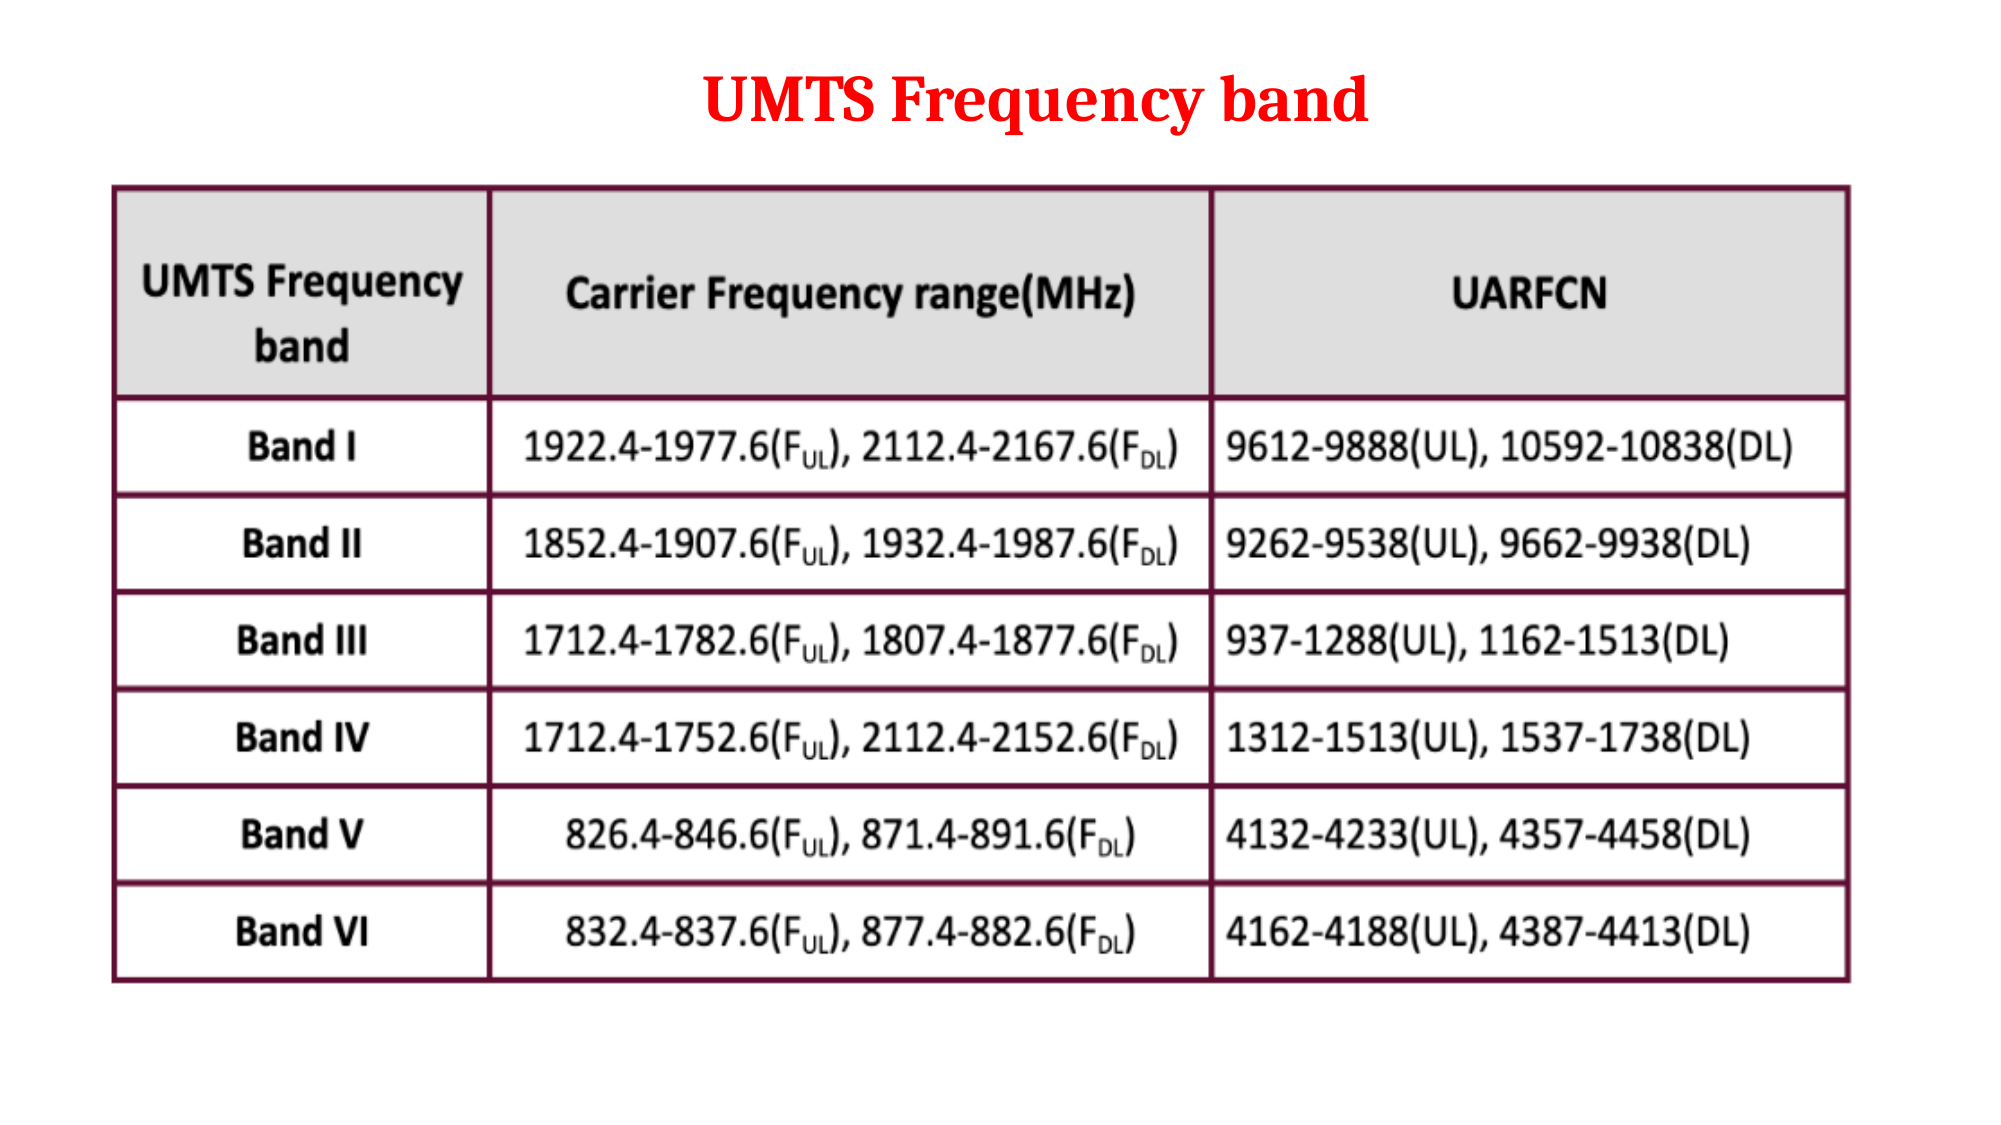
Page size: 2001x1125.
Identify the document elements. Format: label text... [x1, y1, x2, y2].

picture [24, 99, 1963, 1013]
text_box UMTS Frequency band [687, 47, 1387, 96]
